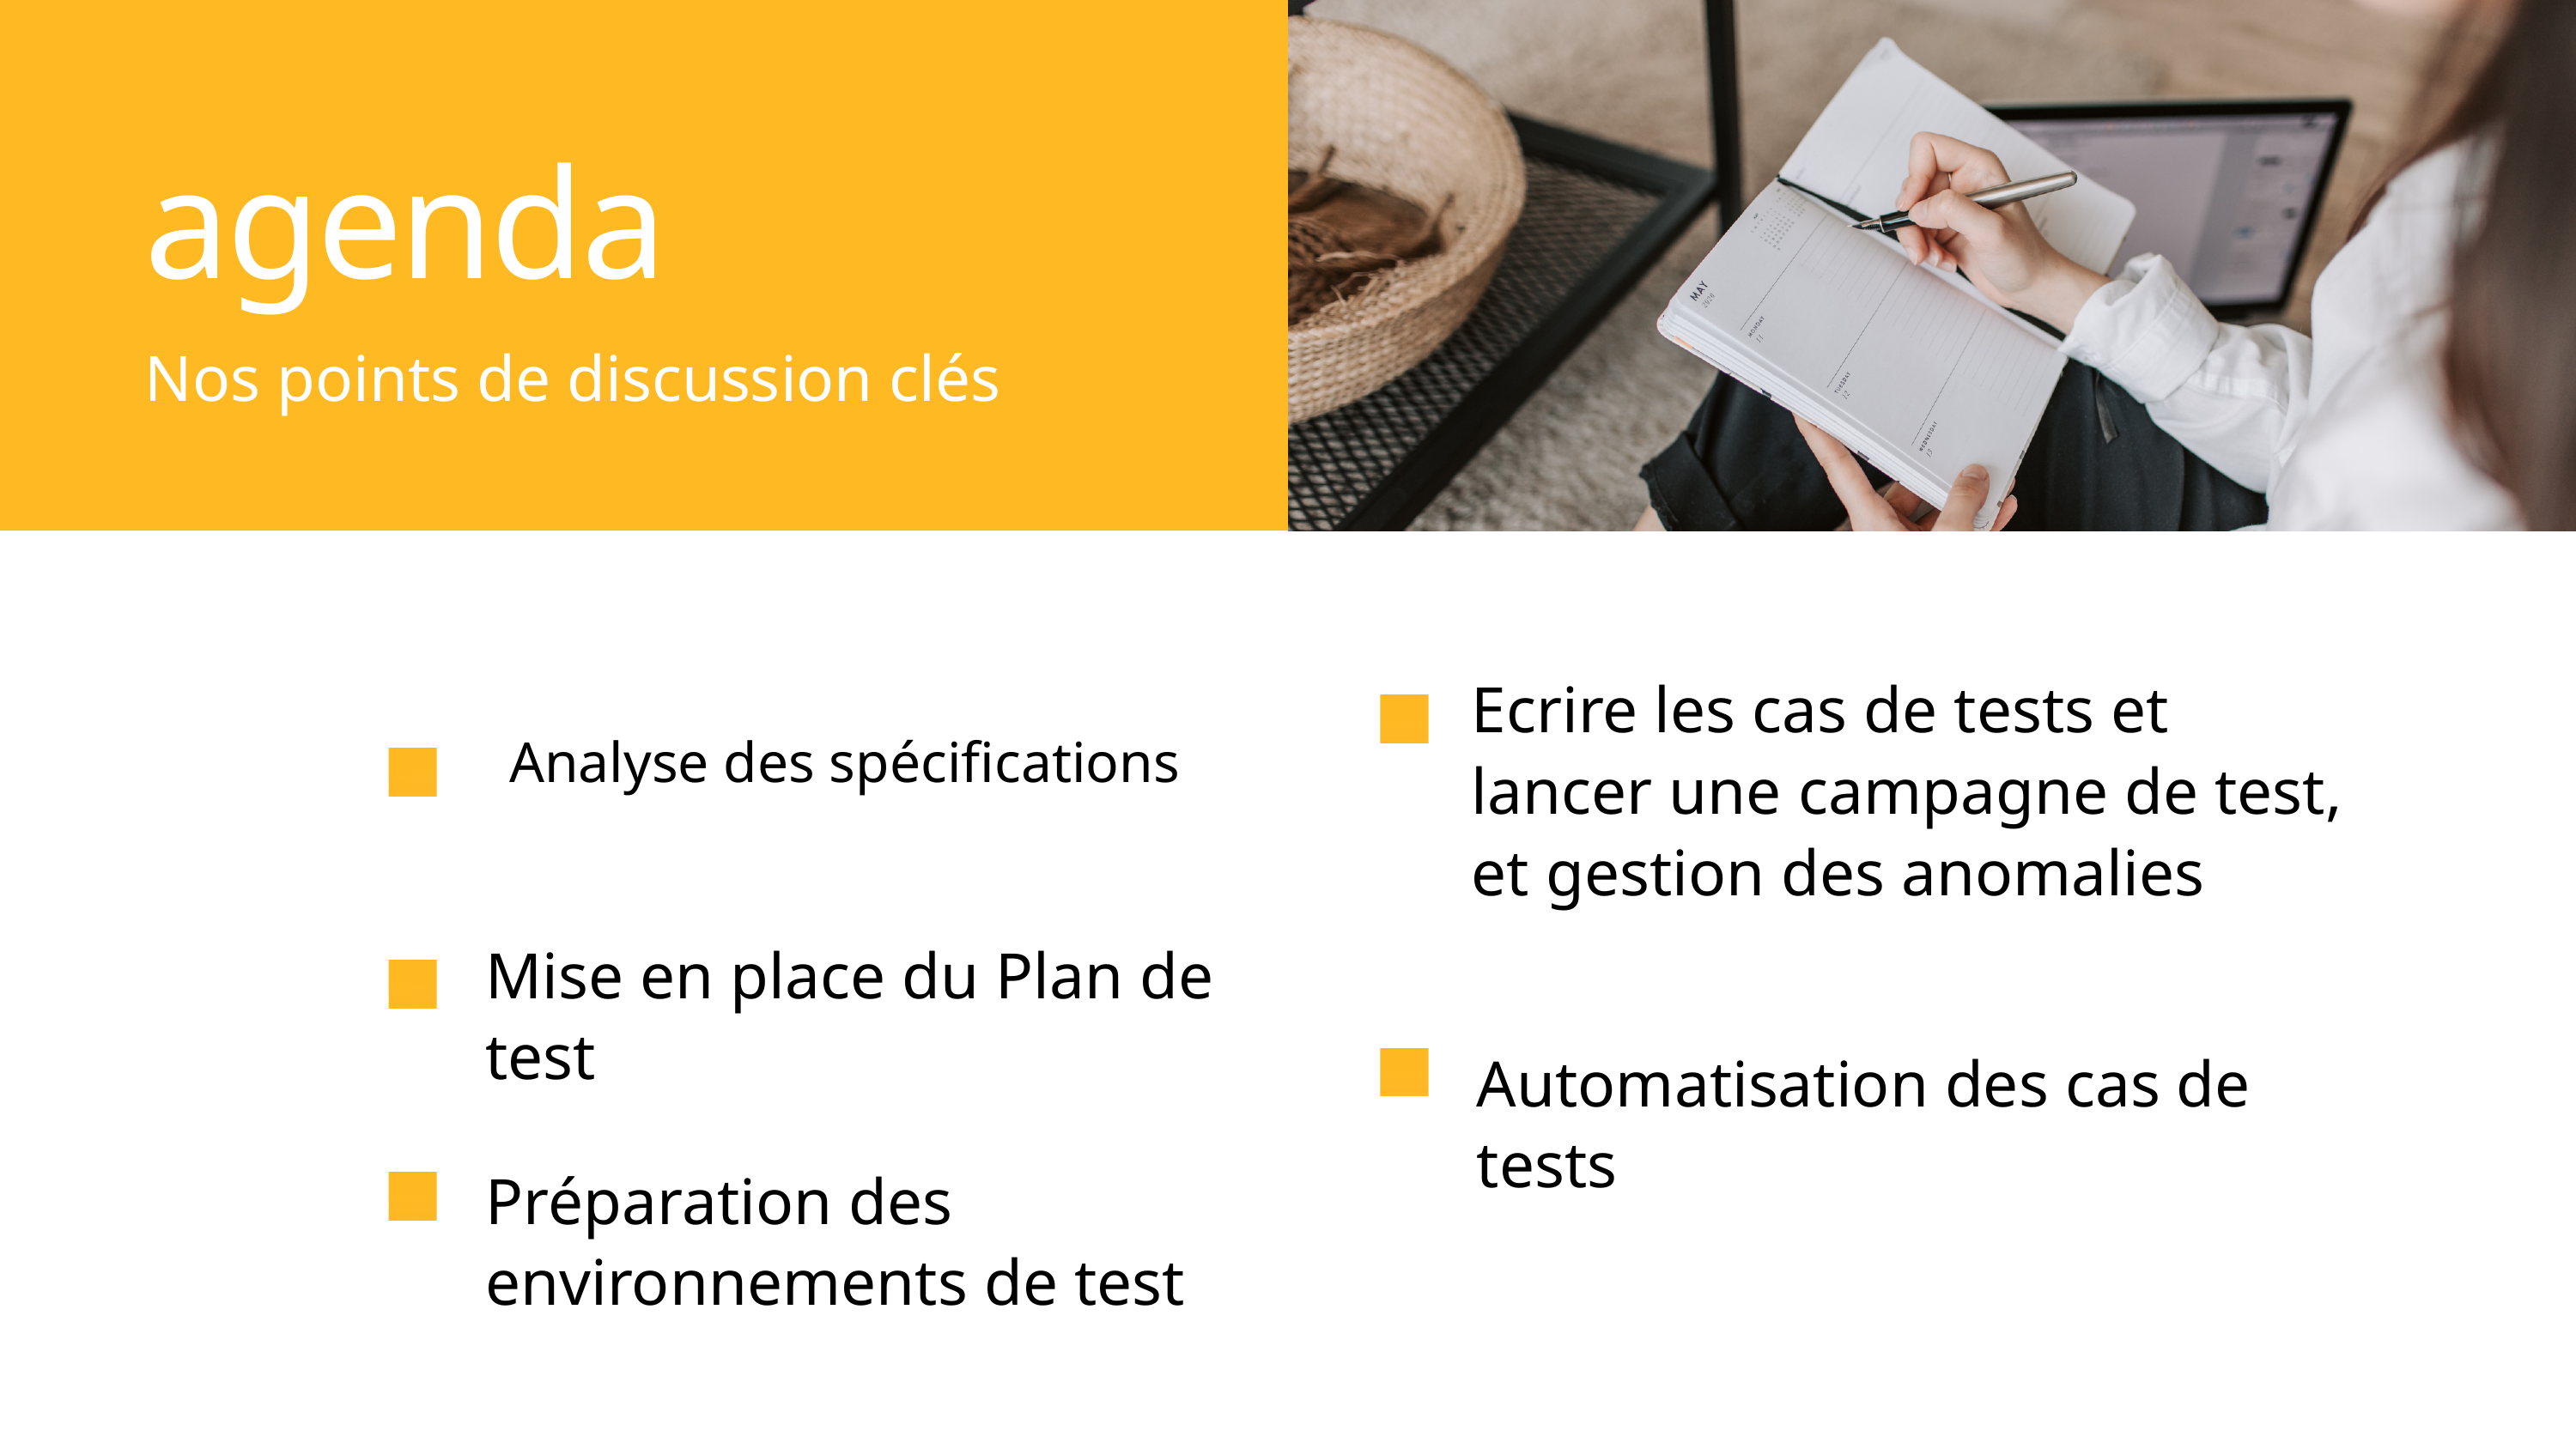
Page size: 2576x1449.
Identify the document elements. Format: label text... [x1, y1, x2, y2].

text_box Automatisation des cas de tests [1476, 1037, 2382, 1201]
text_box Mise en place du Plan de test [485, 929, 1221, 1093]
text_box Analyse des spécifications [485, 716, 1204, 794]
text_box [1380, 1048, 1429, 1097]
text_box [388, 960, 437, 1009]
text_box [144, 120, 1087, 410]
text_box Ecrire les cas de tests et lancer une campagne de test, et gestion des anomalies [1471, 664, 2348, 909]
text_box [388, 1172, 437, 1221]
text_box [388, 748, 437, 797]
text_box [1471, 691, 2271, 770]
text_box [1380, 694, 1429, 743]
text_box [0, 0, 1285, 531]
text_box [1287, 0, 2576, 531]
text_box Préparation des environnements de test [485, 1155, 1221, 1319]
